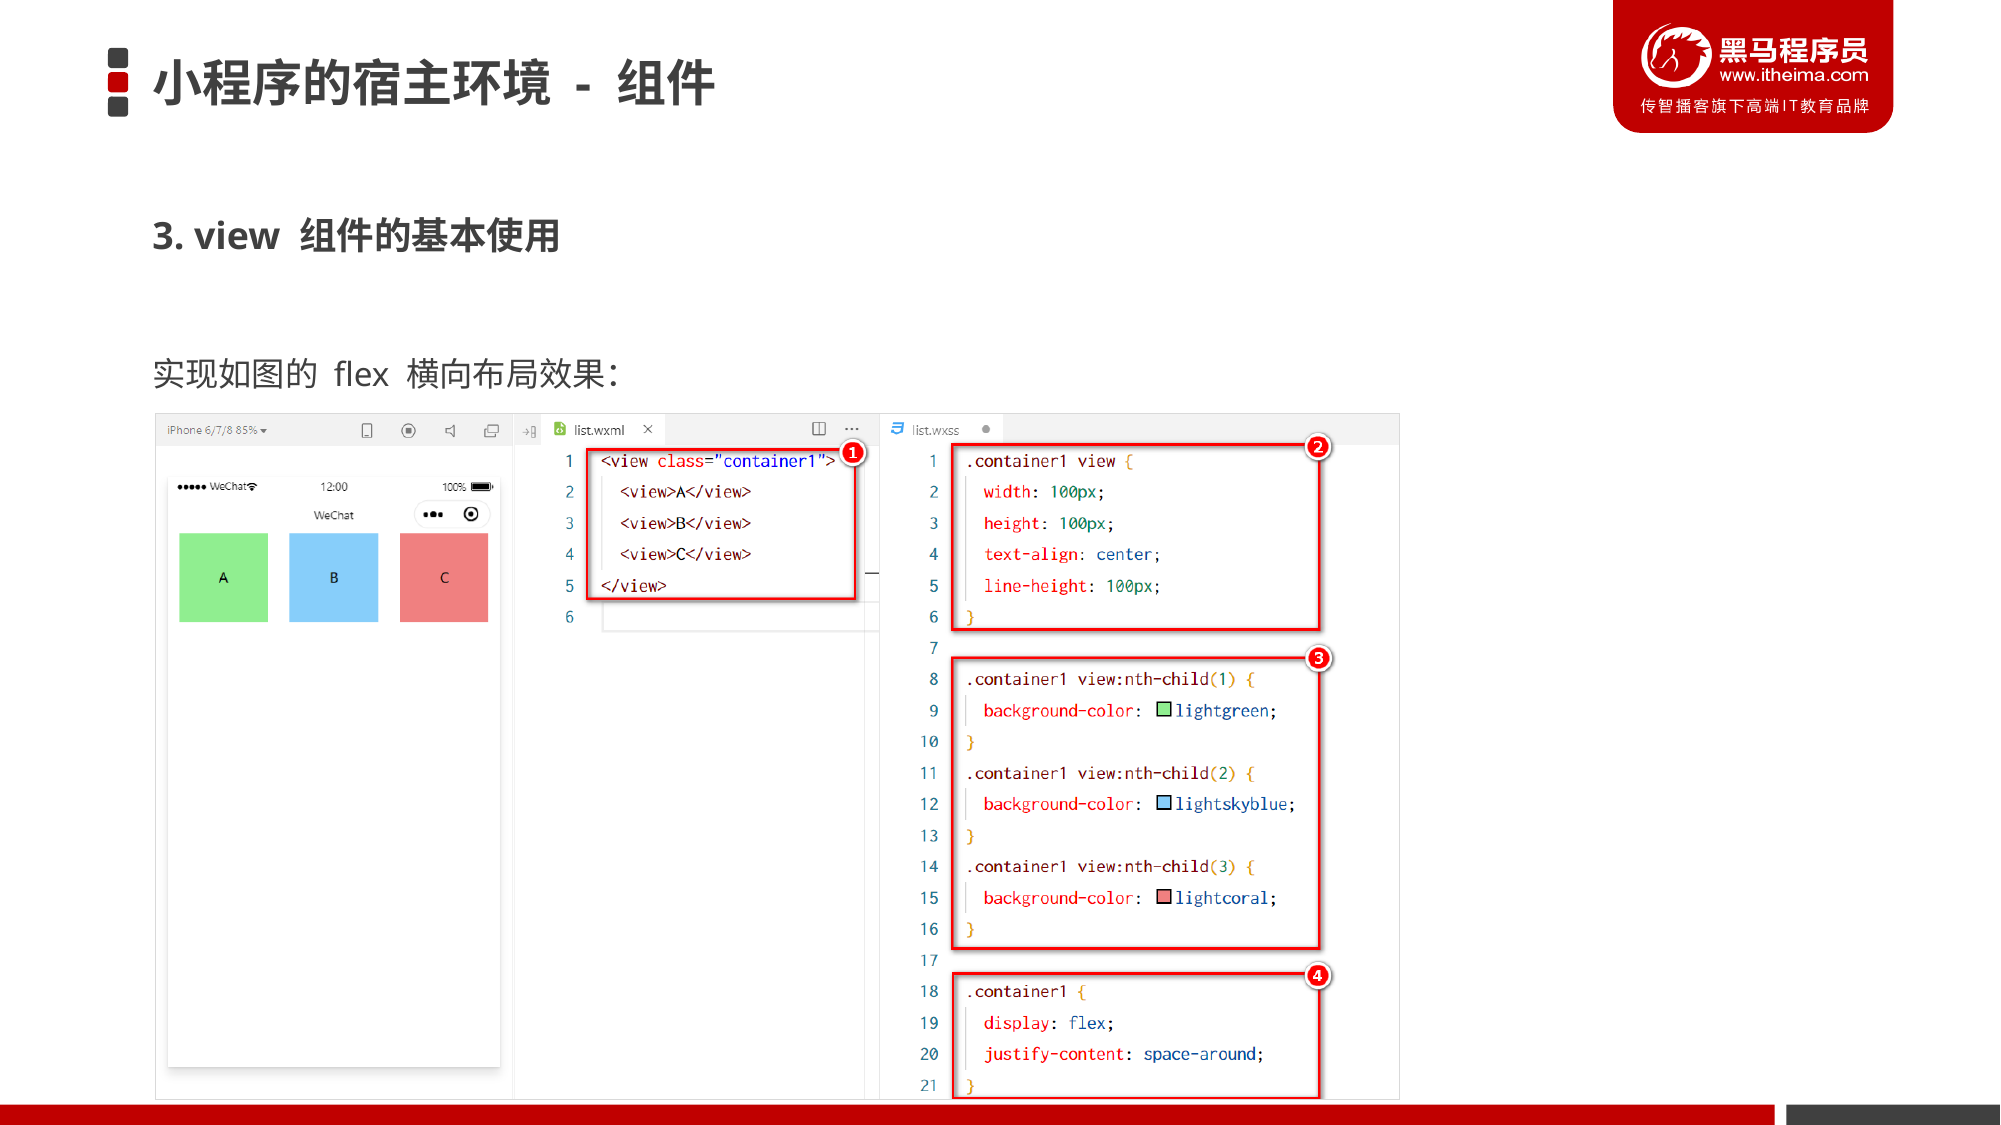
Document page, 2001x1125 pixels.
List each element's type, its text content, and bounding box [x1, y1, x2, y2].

picture [1616, 11, 1894, 125]
picture [155, 413, 1401, 1100]
title 小程序的宿主环境 - 组件 [137, 38, 1577, 124]
list 3. view 组件的基本使用 [137, 192, 1753, 277]
list 实现如图的 flex 横向布局效果： [137, 326, 1753, 412]
